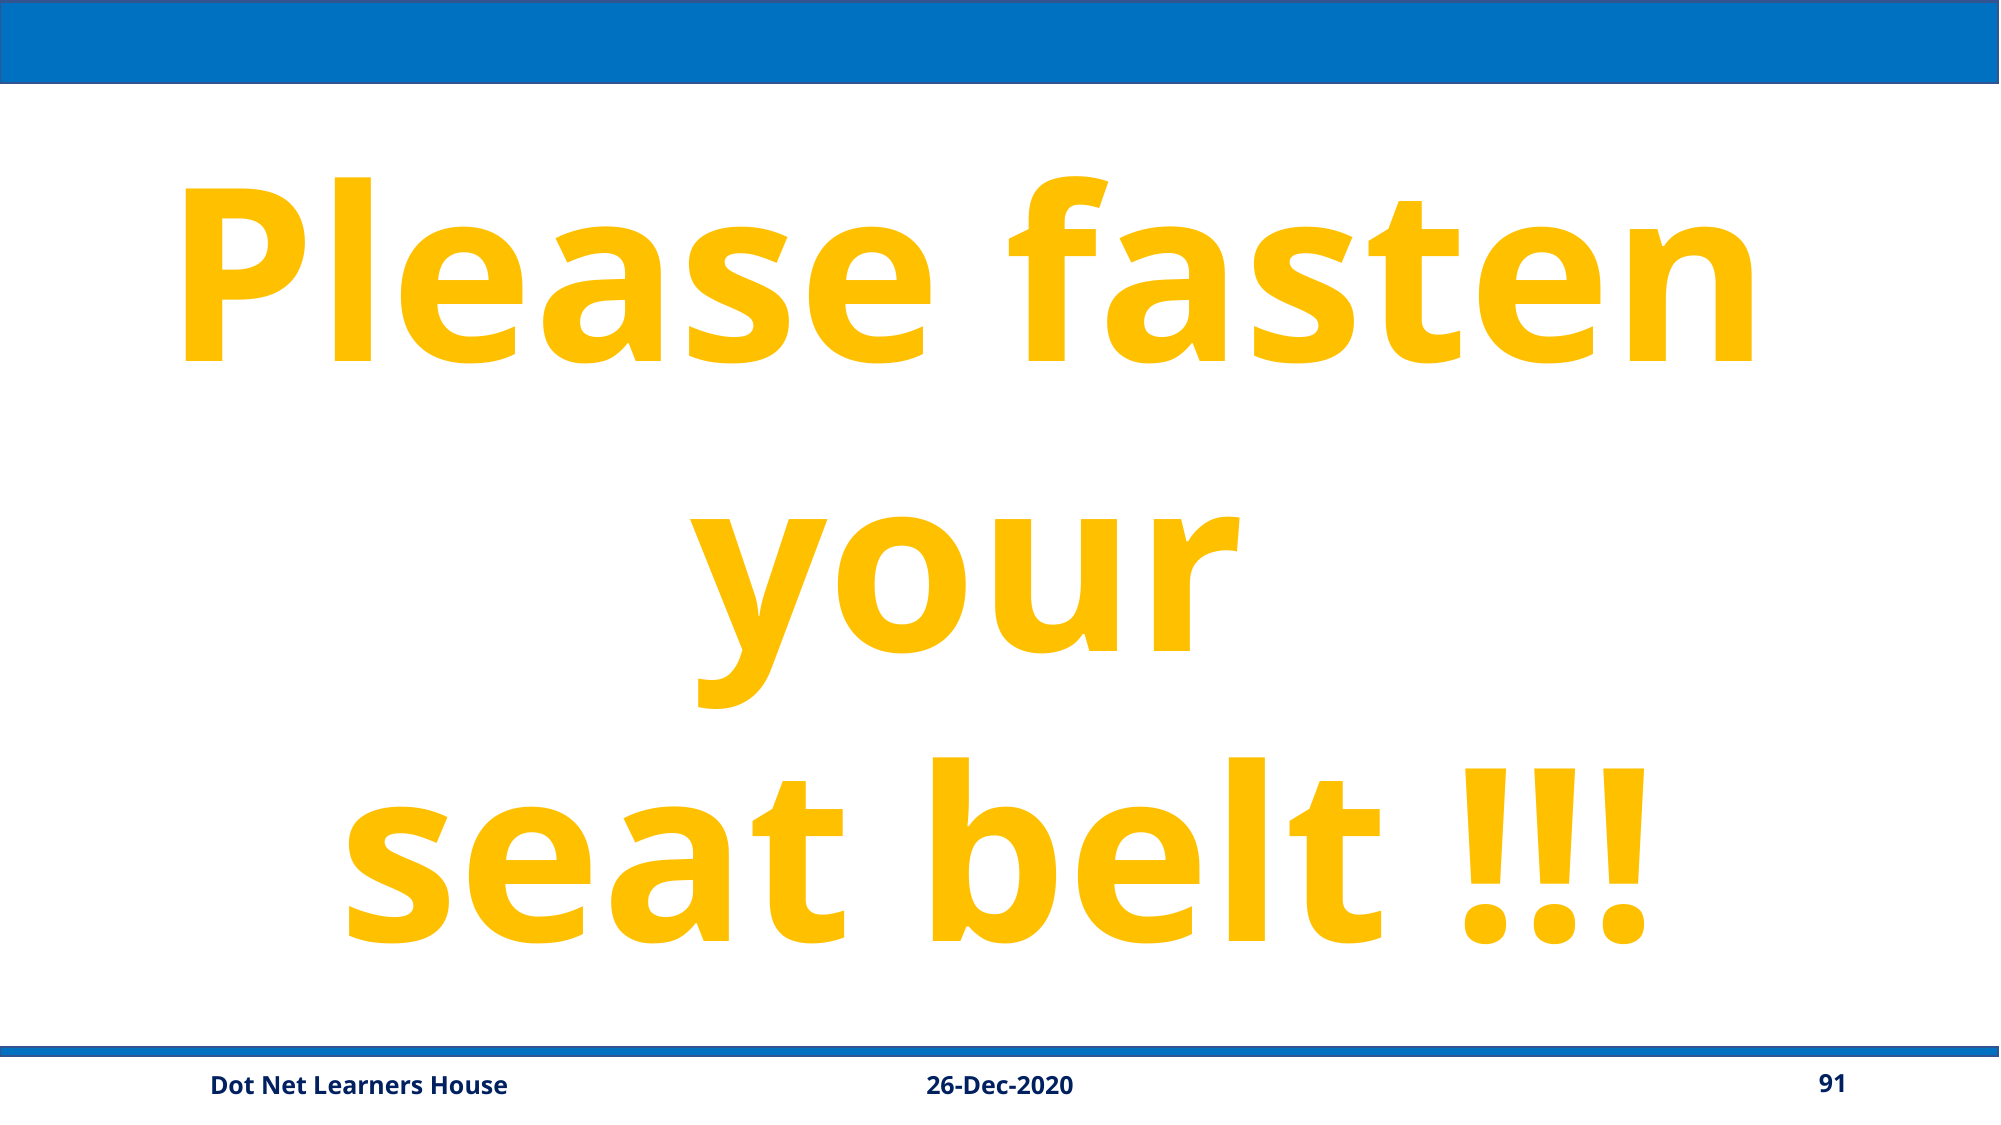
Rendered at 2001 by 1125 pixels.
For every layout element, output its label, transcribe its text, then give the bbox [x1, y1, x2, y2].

text_box Please fasten your seat belt !!! [149, 112, 1849, 998]
text_box Dot Net Learners House [21, 1054, 697, 1115]
text_box [0, 1046, 1999, 1057]
slide_number 91 [1412, 1054, 1863, 1115]
footer 26-Dec-2020 [697, 1054, 1338, 1115]
text_box [0, 0, 1999, 84]
